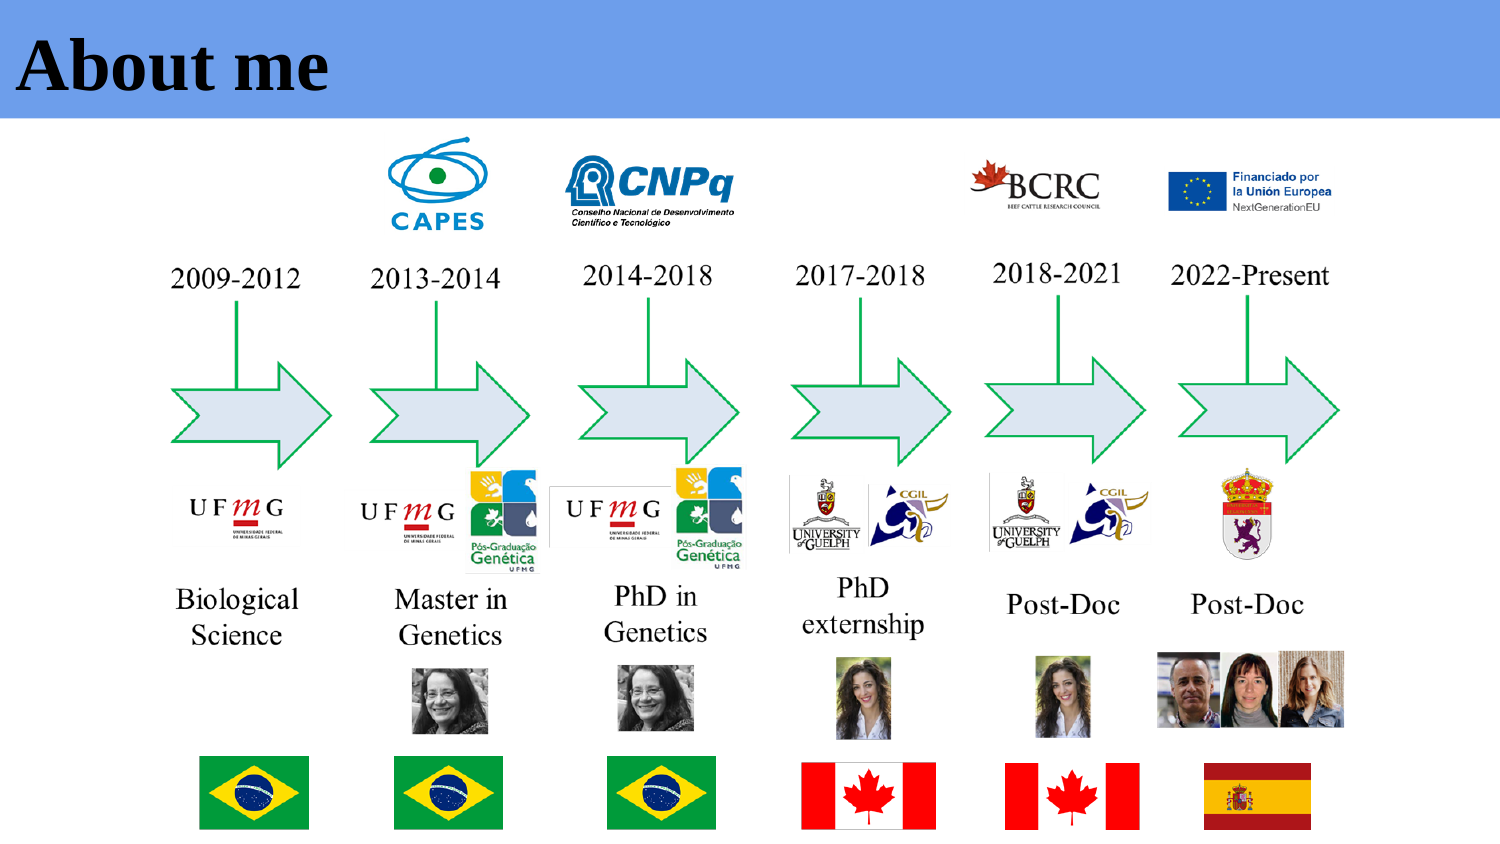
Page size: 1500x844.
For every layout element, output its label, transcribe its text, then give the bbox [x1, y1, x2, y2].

text_box About me [0, 0, 1500, 119]
picture [152, 132, 1348, 830]
